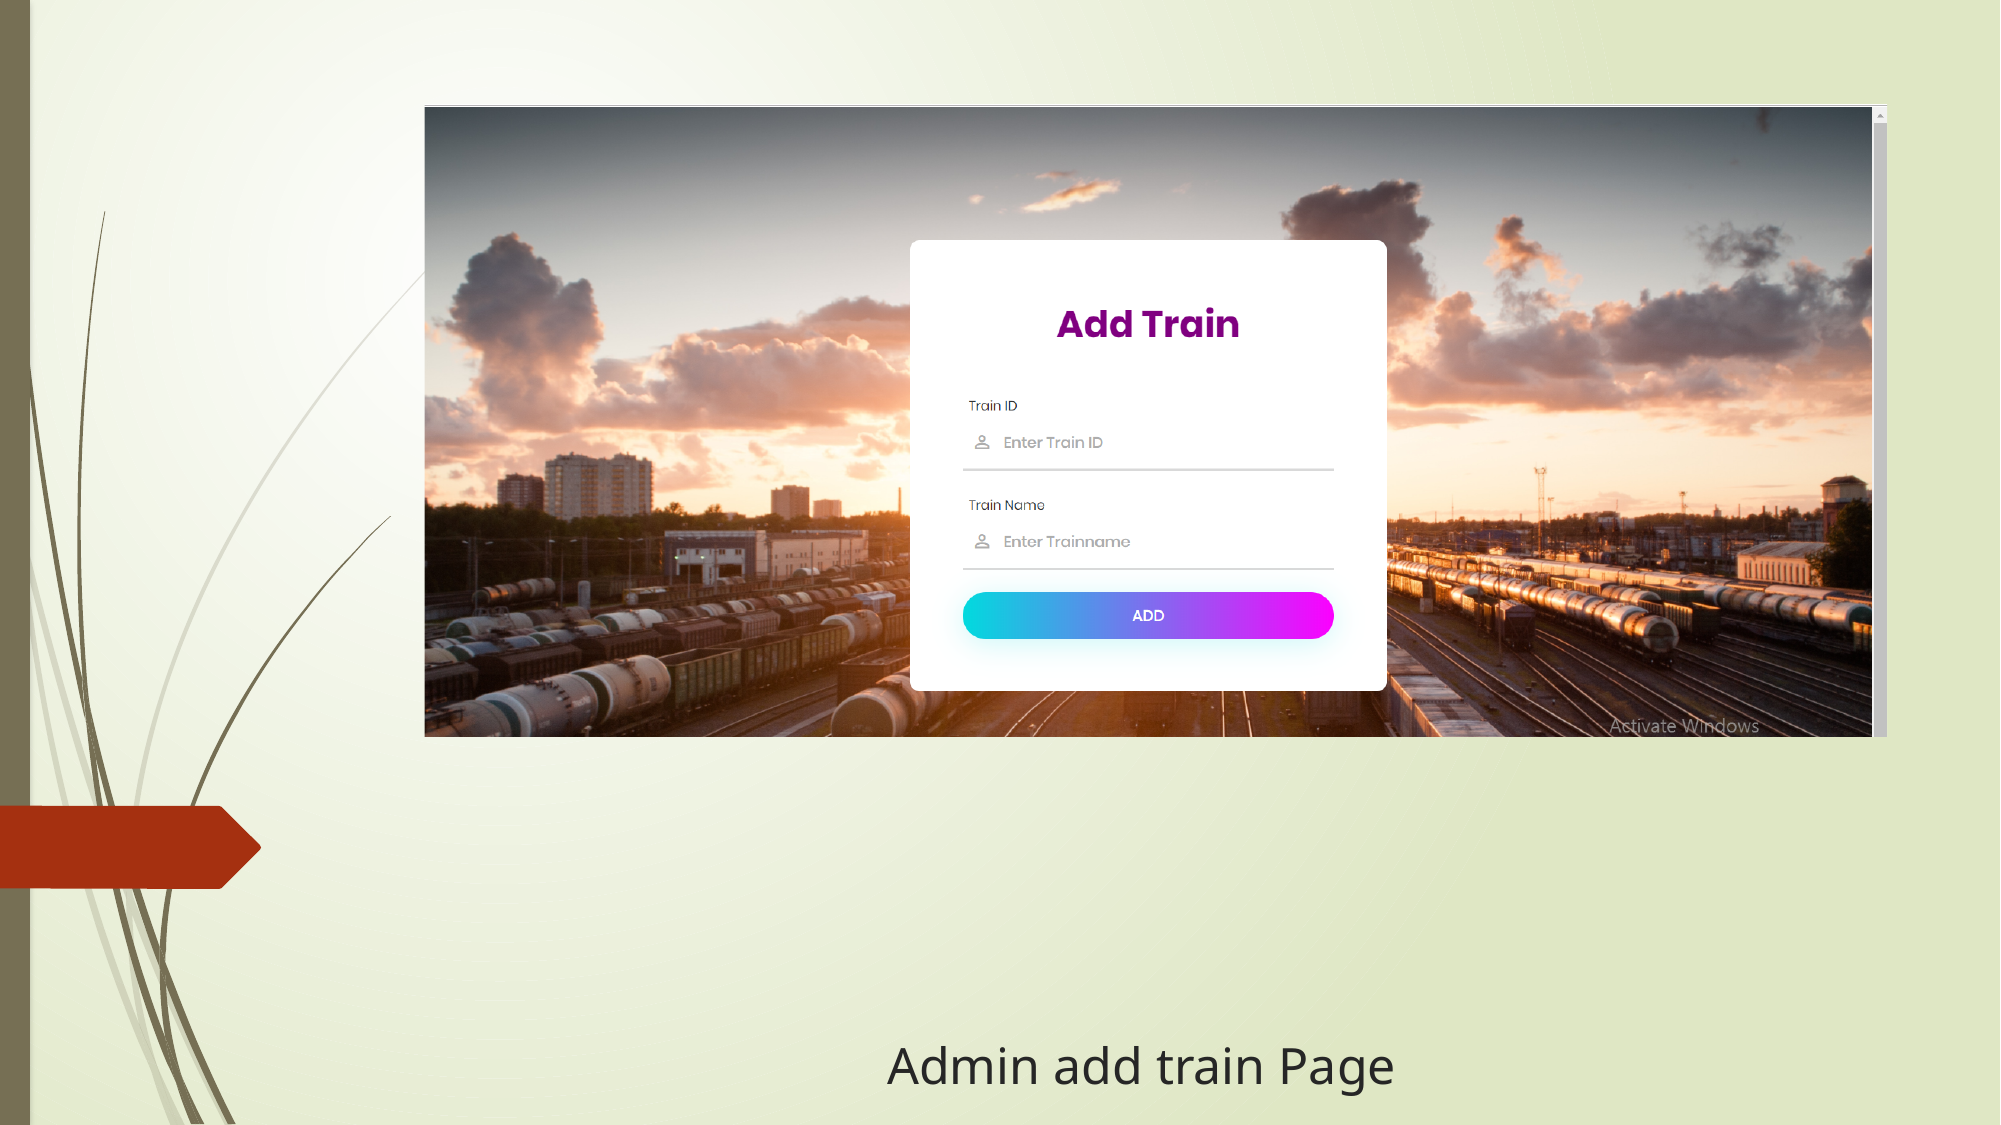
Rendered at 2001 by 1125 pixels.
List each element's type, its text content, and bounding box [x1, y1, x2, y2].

picture [424, 103, 1888, 737]
title Admin add train Page [410, 1009, 1874, 1103]
